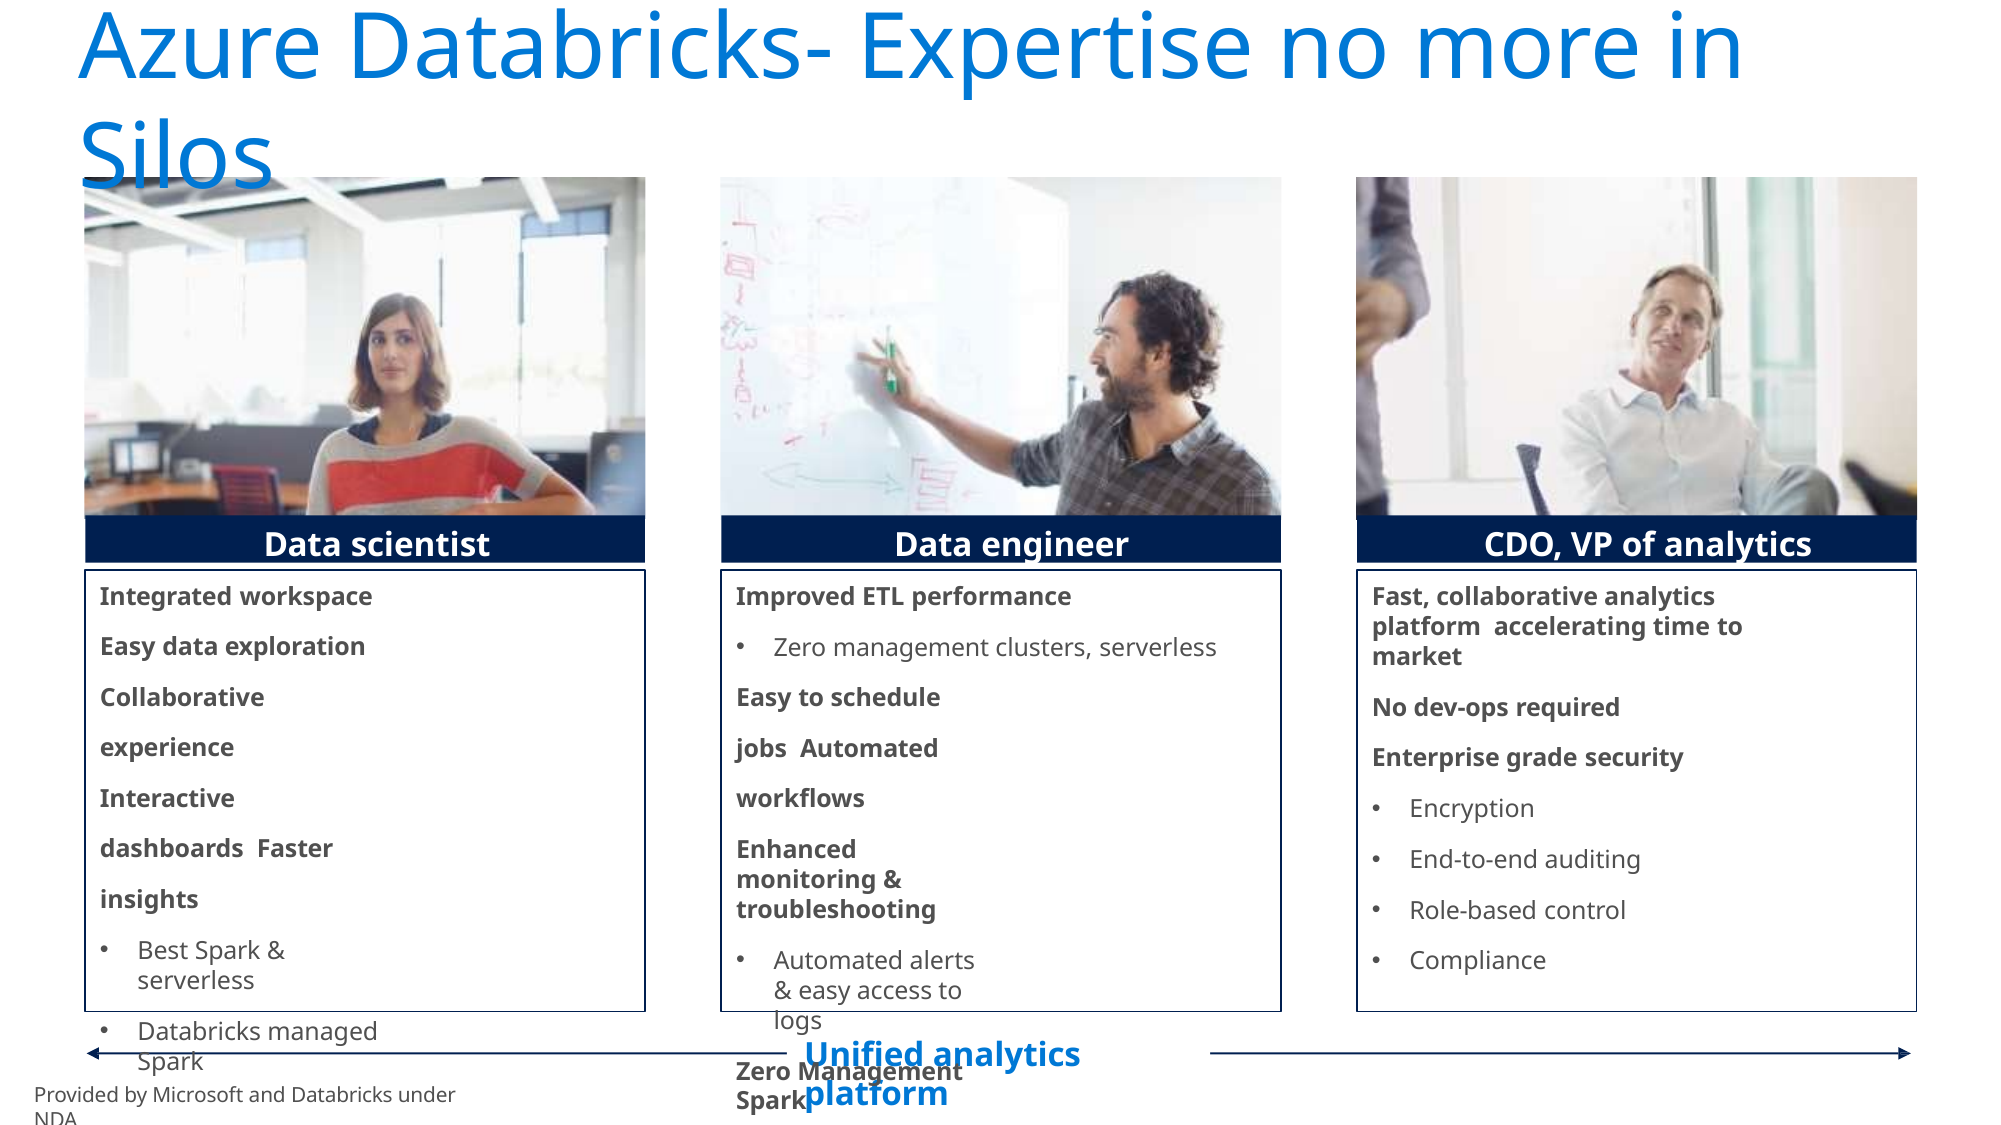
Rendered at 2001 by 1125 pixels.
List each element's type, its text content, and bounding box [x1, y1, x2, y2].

text_box [1281, 1047, 1911, 1060]
text_box [84, 207, 646, 519]
text_box Data engineer [721, 515, 1281, 563]
text_box Data scientist [85, 515, 645, 563]
text_box [721, 570, 1281, 578]
text_box [720, 207, 1282, 520]
text_box Fast, collaborative analytics platform accelerating time to market No dev-ops required Enterprise grade security Encryption End-to-end auditing Role-based control Compliance [1357, 578, 1917, 975]
title Azure Databricks- Expertise no more in Silos [76, 0, 1796, 207]
text_box [1357, 570, 1917, 578]
text_box [85, 570, 645, 578]
text_box Provided by Microsoft and Databricks under NDA [31, 1079, 491, 1125]
text_box [1356, 177, 1918, 520]
text_box [1357, 975, 1917, 1012]
text_box CDO, VP of analytics [1357, 515, 1917, 563]
text_box Improved ETL performance Zero management clusters, serverless Easy to schedule jobs Automated workflows Enhanced monitoring & troubleshooting Automated alerts & easy access to logs Zero Management Spark Cluster democratization (serverless) [721, 578, 1281, 1125]
text_box Integrated workspace Easy data exploration Collaborative experience Interactive dashboards Faster insights Best Spark & serverless Databricks managed Spark [85, 578, 645, 1075]
